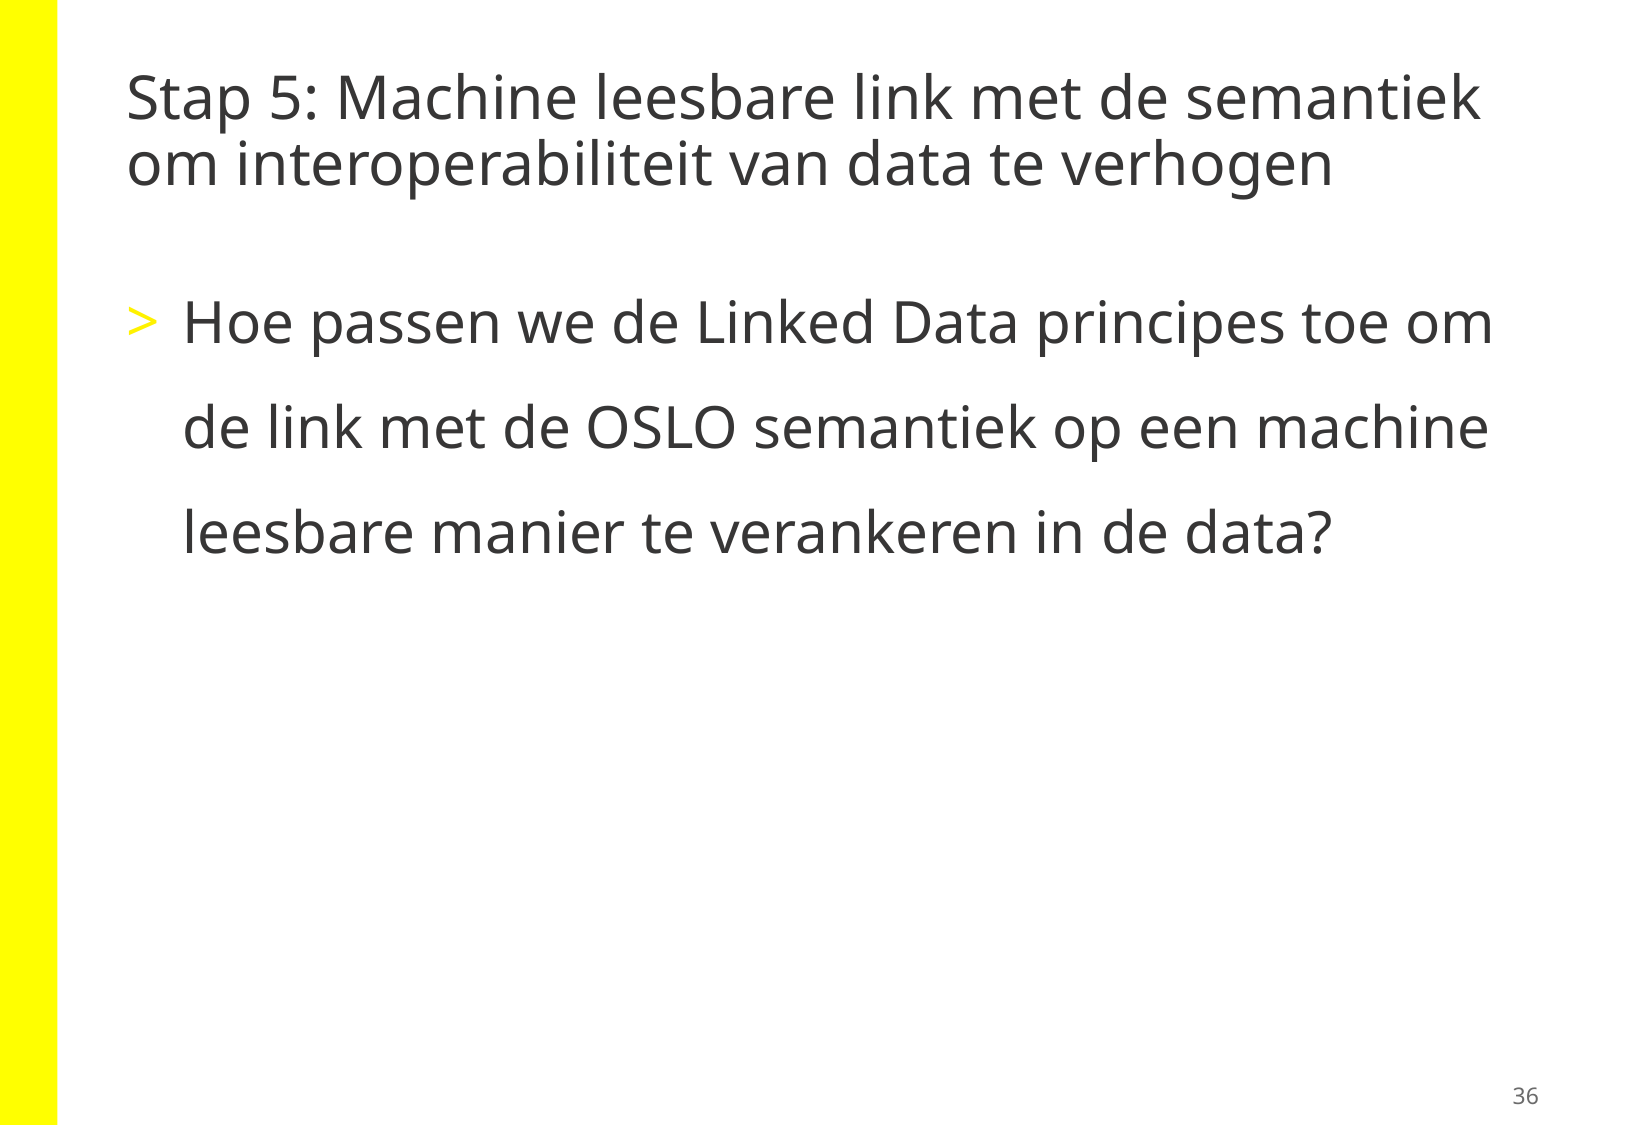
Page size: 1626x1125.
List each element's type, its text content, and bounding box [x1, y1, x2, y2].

slide_number 36 [1424, 1075, 1548, 1120]
title Stap 5: Machine leesbare link met de semantiek om interoperabiliteit van data te verhogen [111, 59, 1514, 222]
list Hoe passen we de Linked Data principes toe om de link met de OSLO semantiek op een machine leesbare manier te verankeren in de data? [111, 243, 1547, 1063]
